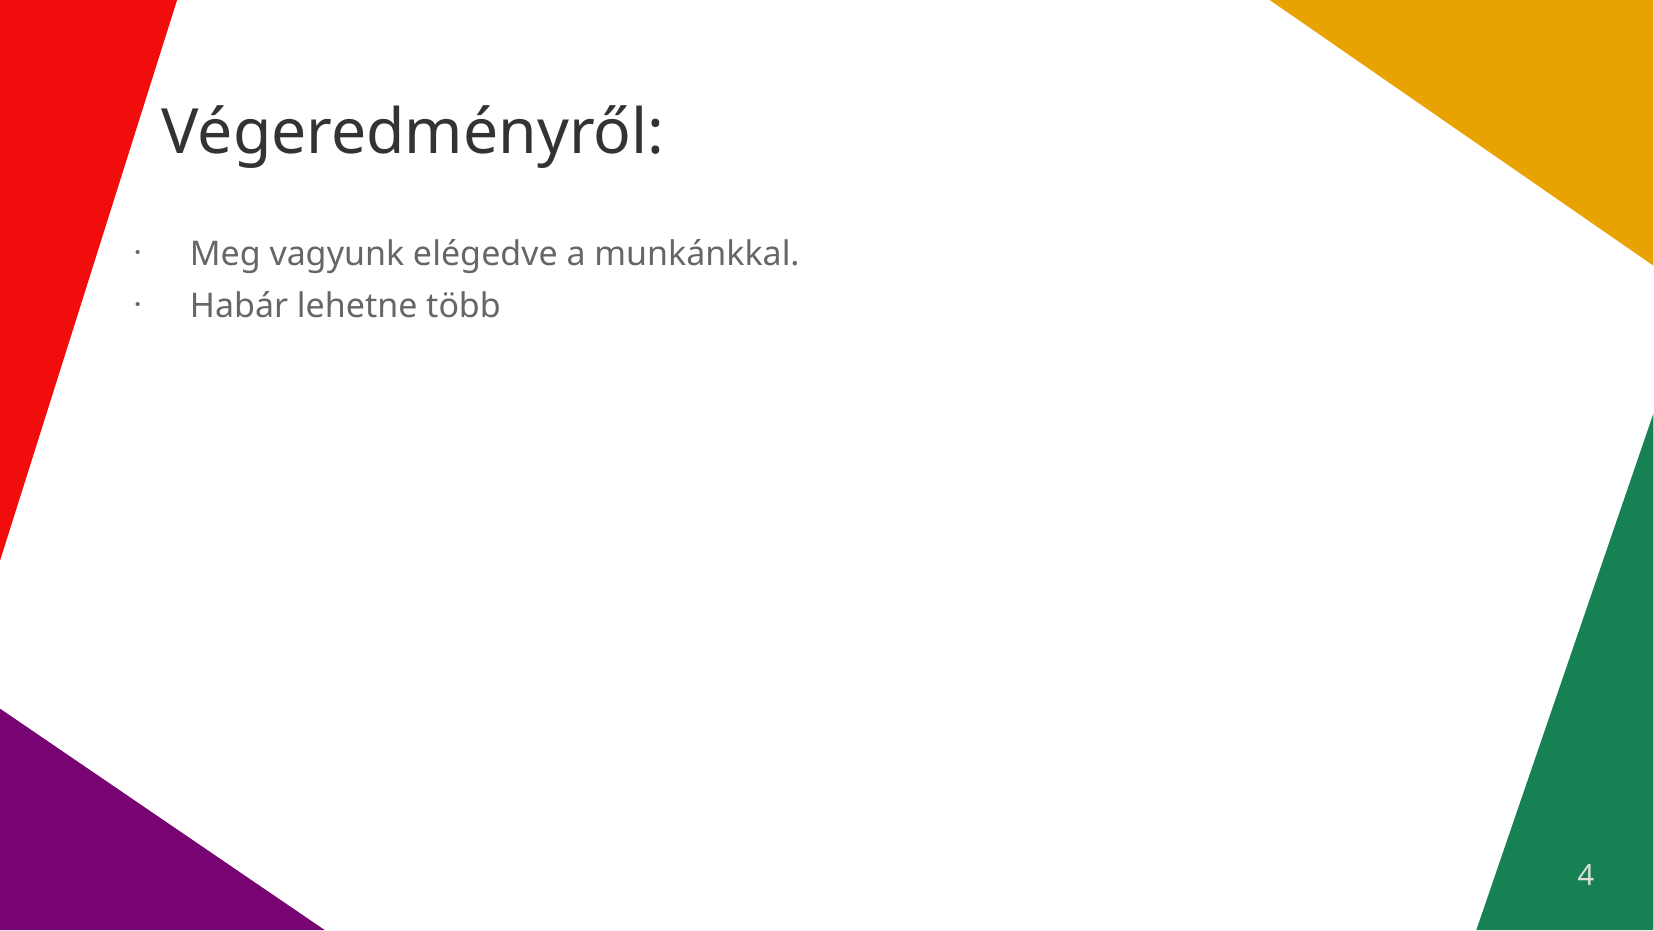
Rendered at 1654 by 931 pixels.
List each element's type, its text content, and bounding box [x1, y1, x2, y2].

title Végeredményről: [118, 59, 709, 207]
slide_number ‹#› [1210, 856, 1595, 916]
list Meg vagyunk elégedve a munkánkkal. Habár lehetne több [118, 236, 1536, 325]
